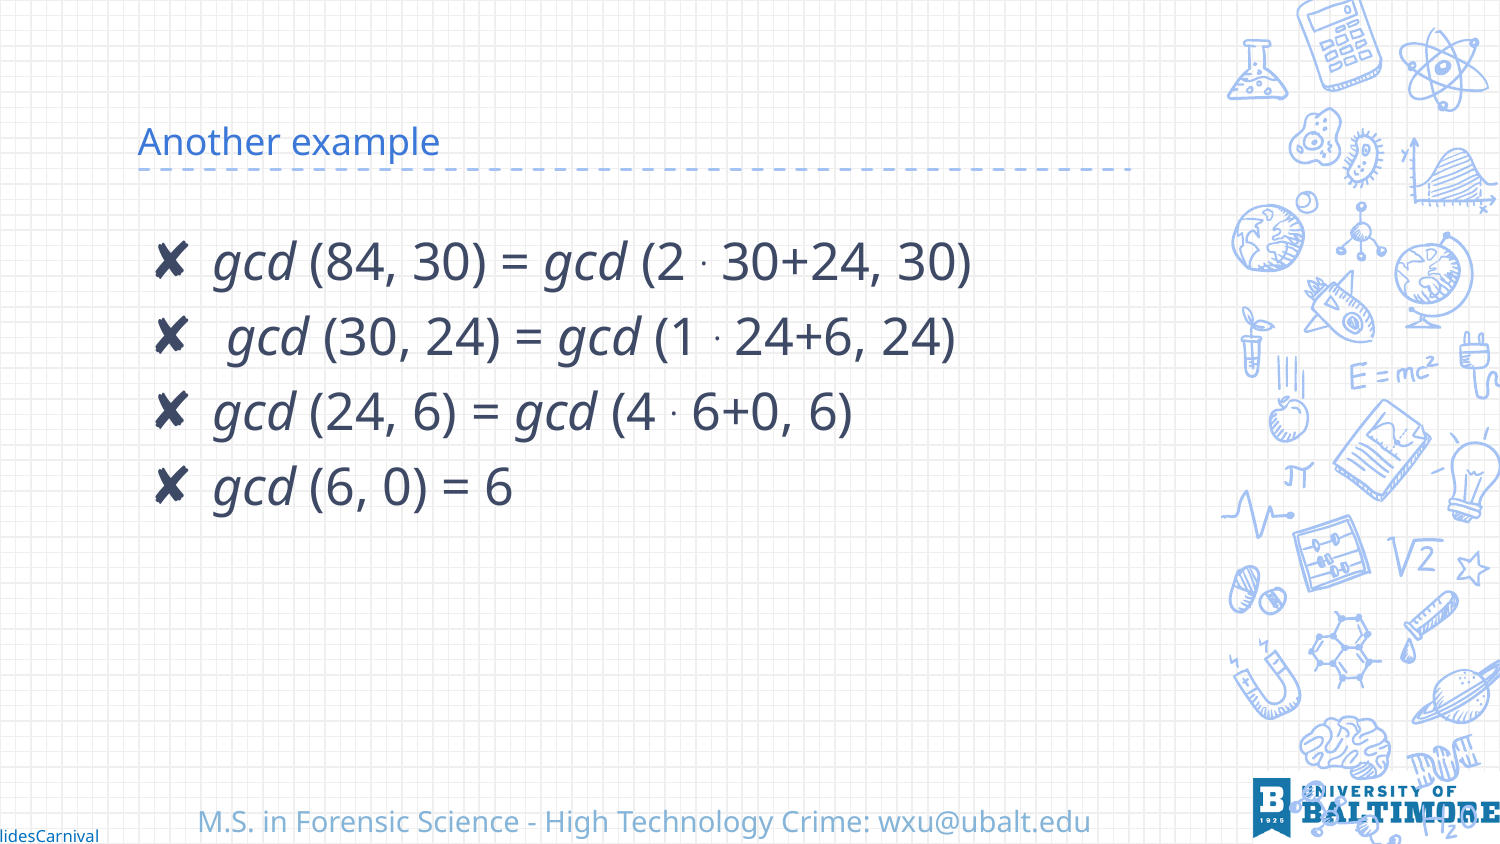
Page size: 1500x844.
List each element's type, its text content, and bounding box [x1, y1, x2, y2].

title Another example [122, 36, 1130, 178]
list gcd (84, 30) = gcd (2 . 30+24, 30) gcd (30, 24) = gcd (1 . 24+6, 24) gcd (24, 6) = gcd (4 . 6+0, 6) gcd (6, 0) = 6 [122, 213, 1130, 806]
picture [1327, 813, 1336, 822]
picture [1253, 771, 1500, 844]
picture [1365, 817, 1376, 833]
picture [1316, 786, 1321, 797]
